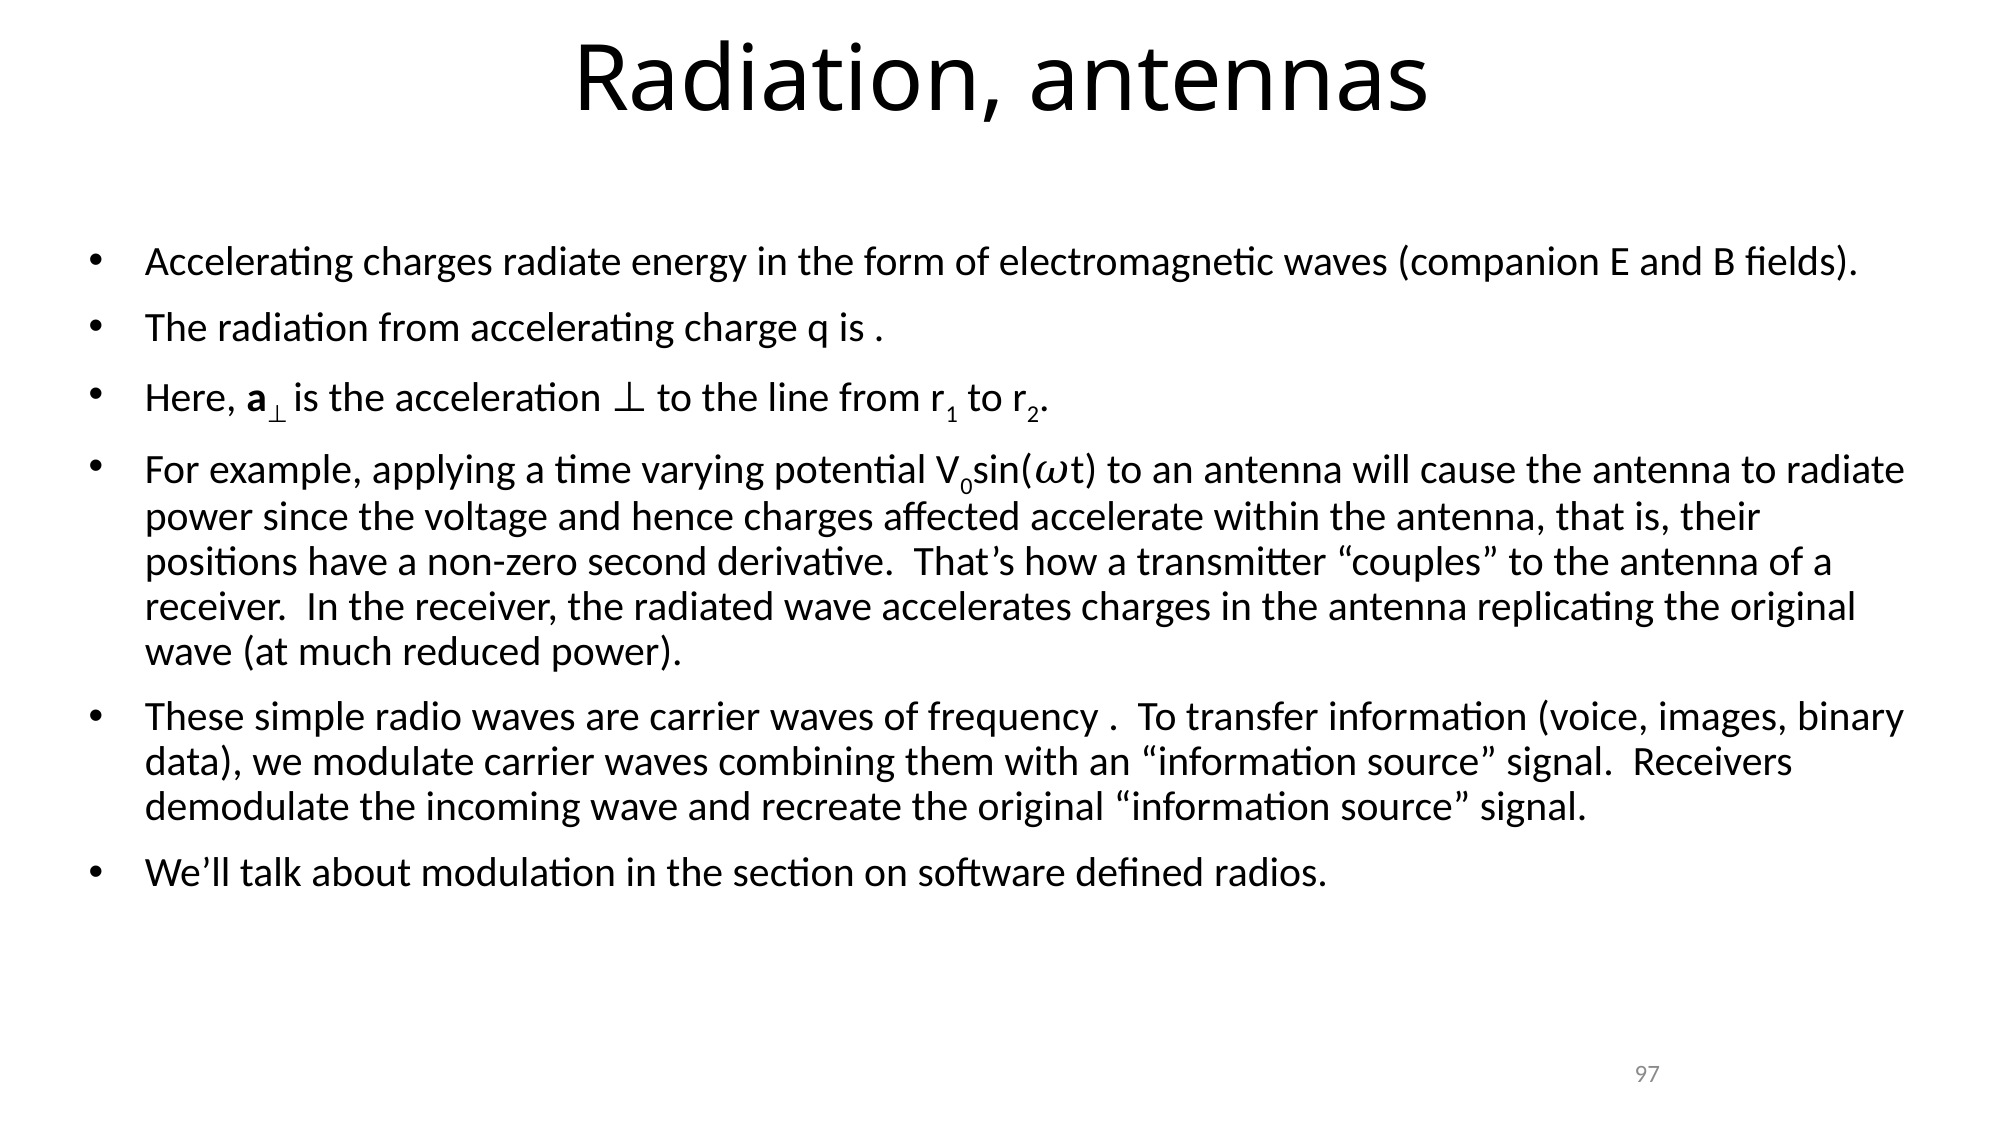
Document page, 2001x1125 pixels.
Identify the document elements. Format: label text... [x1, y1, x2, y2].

title Radiation, antennas [19, 9, 1985, 152]
slide_number 97 [1325, 1042, 1675, 1103]
